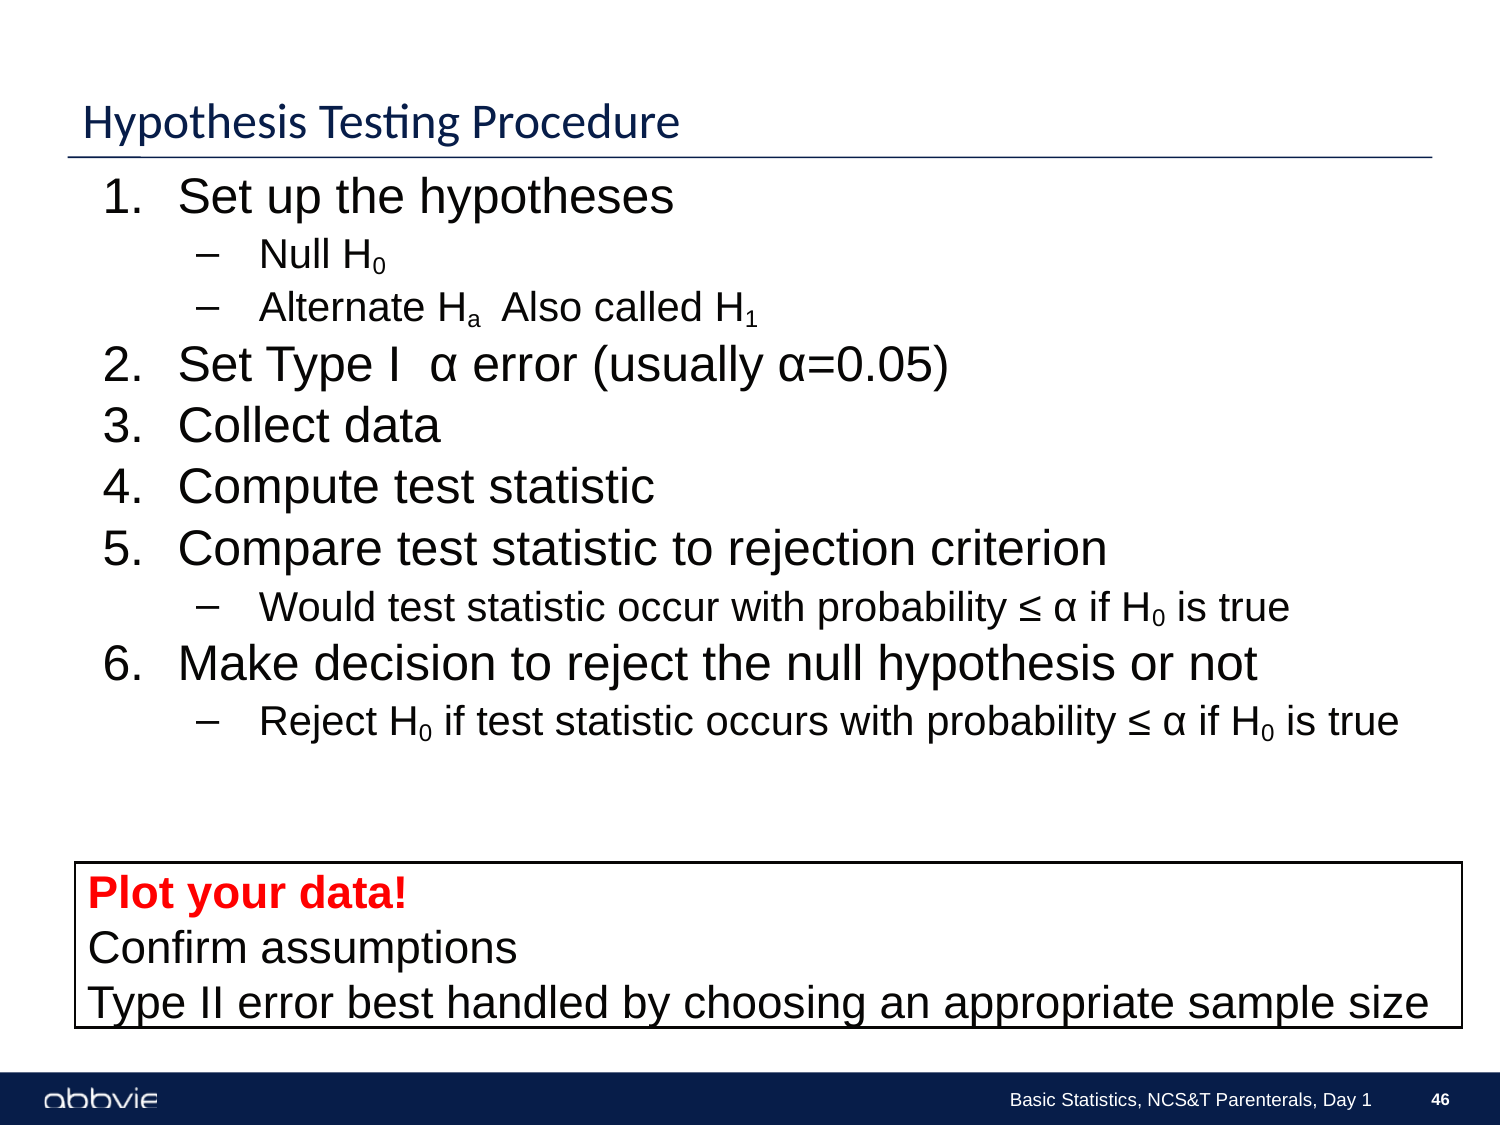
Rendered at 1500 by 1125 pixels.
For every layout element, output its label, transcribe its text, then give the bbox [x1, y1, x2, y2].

slide_number 46 [1391, 1085, 1450, 1112]
text_box Set up the hypotheses Null H0 Alternate Ha Also called H1 Set Type I α error (usually α=0.05) Collect data Compute test statistic Compare test statistic to rejection criterion Would test statistic occur with probability ≤ α if H0 is true Make decision to reject the null hypothesis or not Reject H0 if test statistic occurs with probability ≤ α if H0 is true [87, 162, 1438, 862]
title Hypothesis Testing Procedure [67, 37, 1433, 158]
text_box Plot your data! Confirm assumptions Type II error best handled by choosing an appropriate sample size [75, 862, 1463, 1028]
footer Basic Statistics, NCS&T Parenterals, Day 1 [487, 1083, 1387, 1114]
